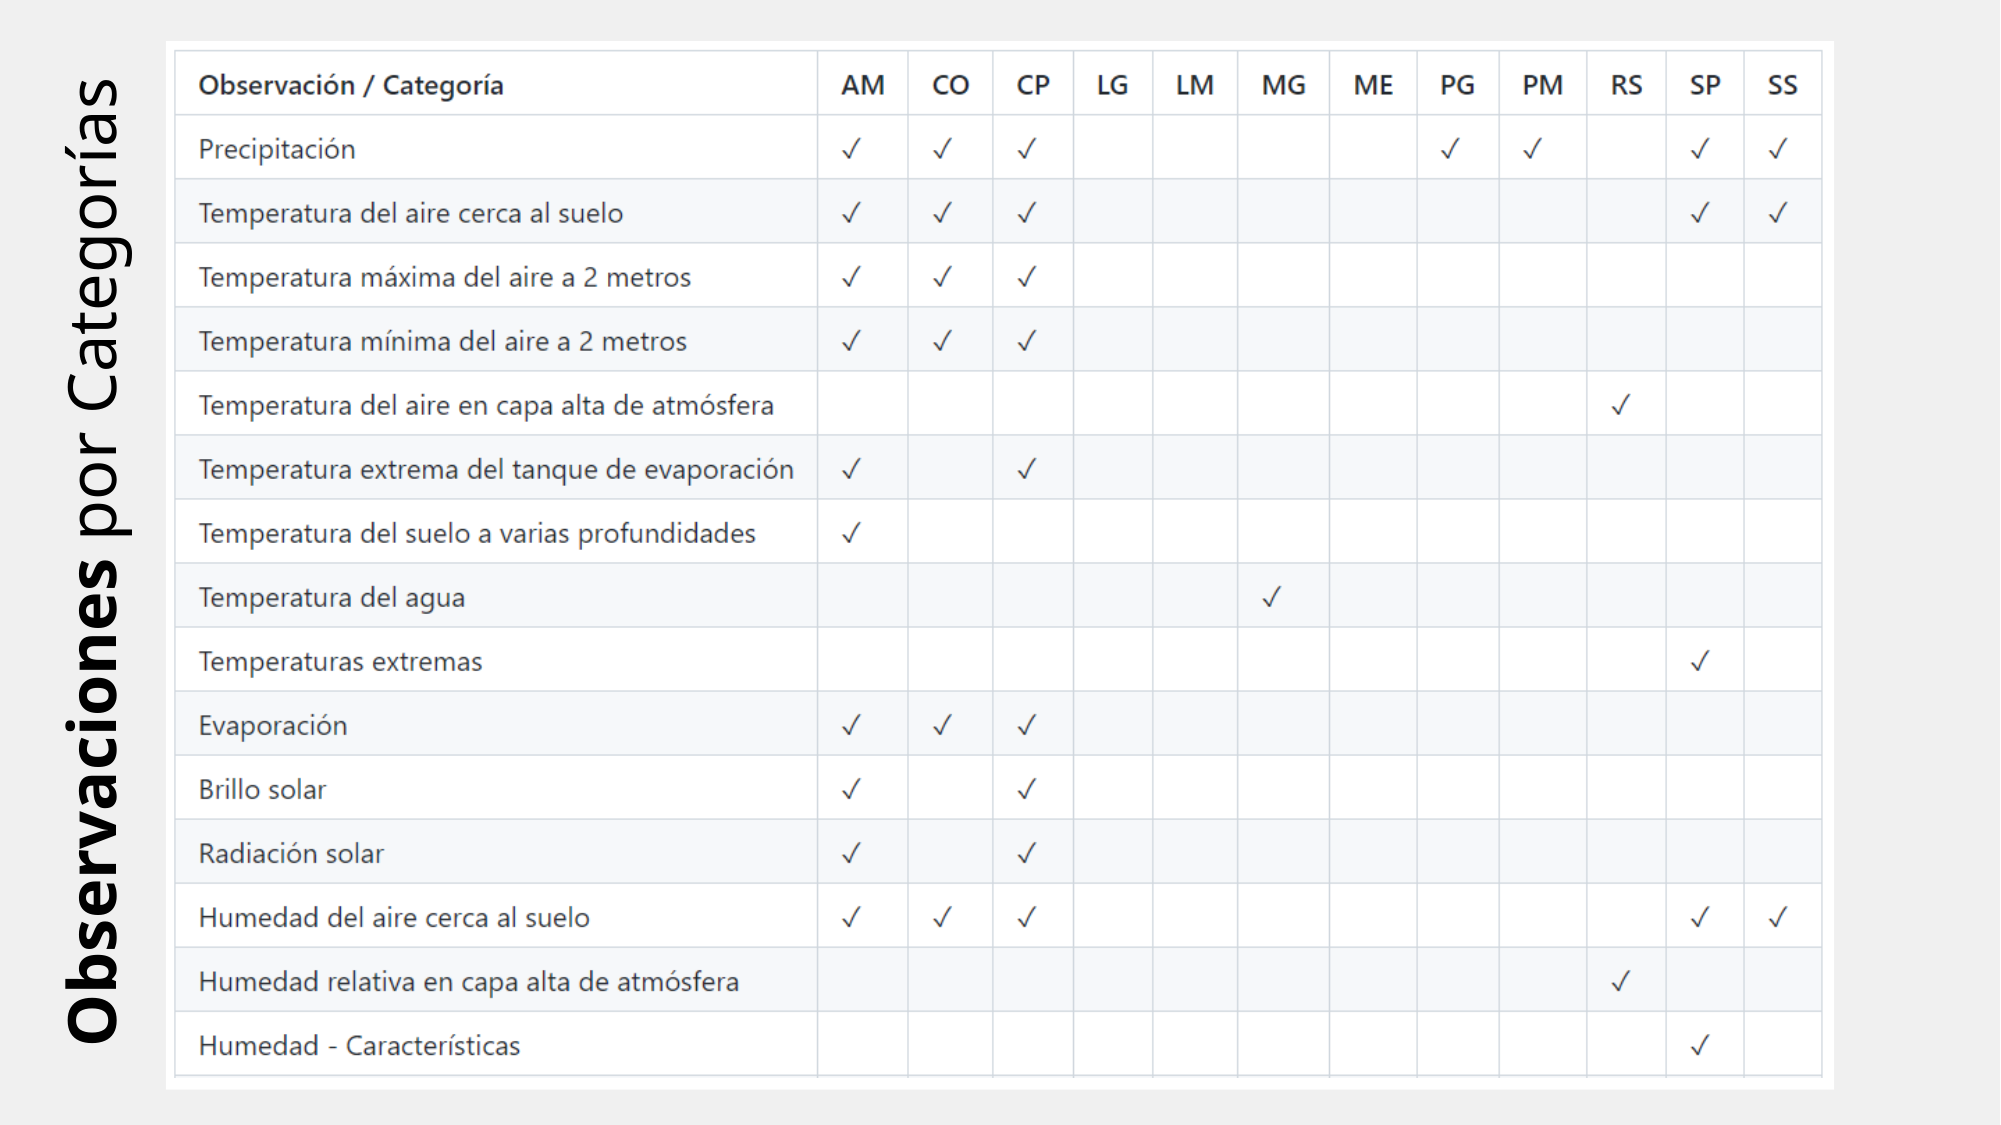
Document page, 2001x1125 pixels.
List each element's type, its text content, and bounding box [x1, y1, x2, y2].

text_box Observaciones por Categorías [57, 0, 138, 1125]
text_box [165, 40, 1835, 1091]
picture [173, 46, 1827, 1078]
